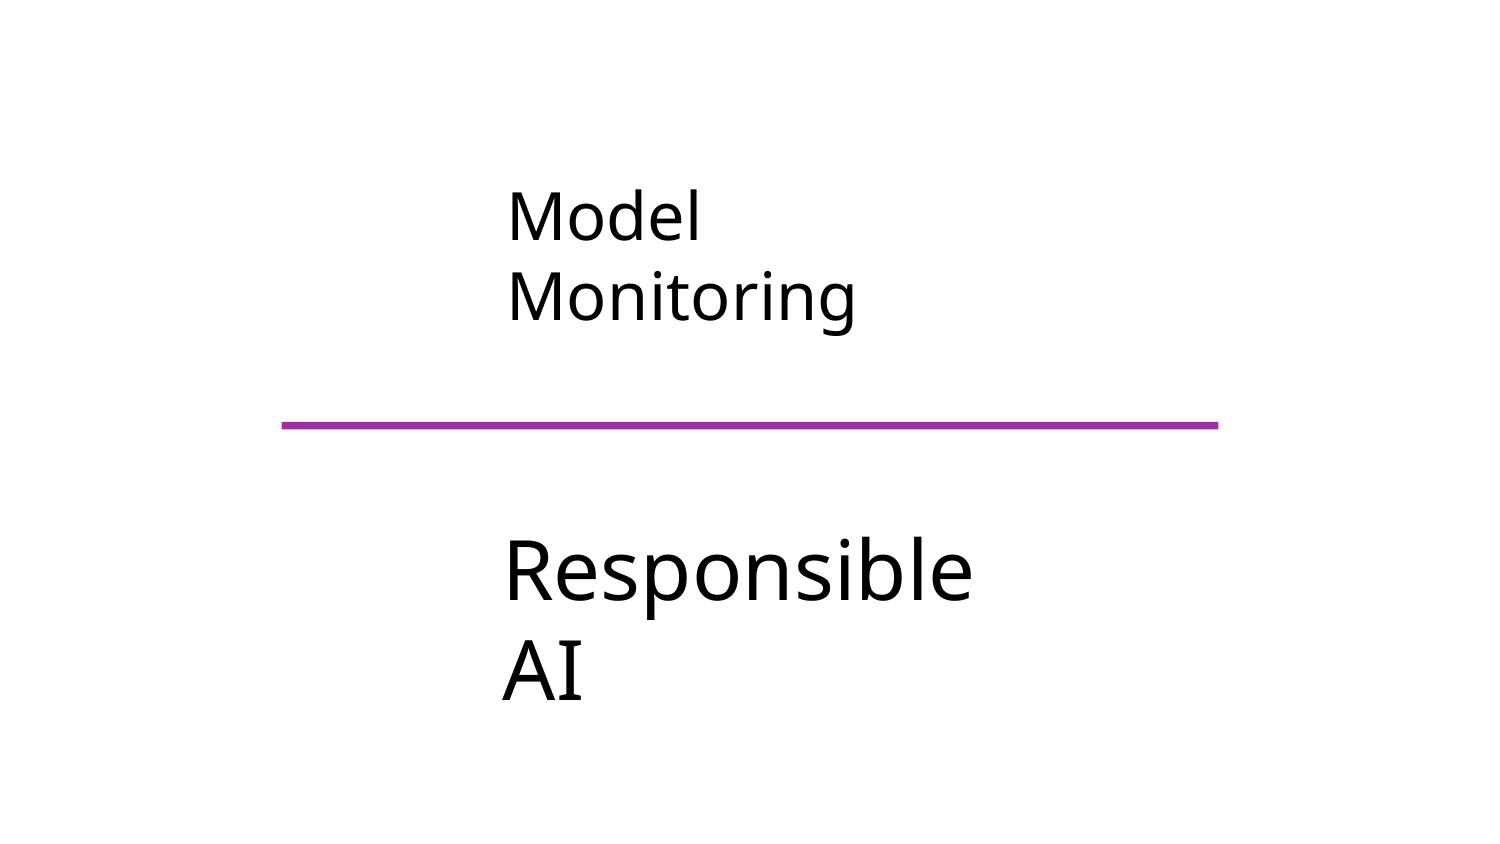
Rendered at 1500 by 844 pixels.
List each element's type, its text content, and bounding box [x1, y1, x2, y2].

text_box [281, 421, 1219, 430]
text_box Model Monitoring [75, 171, 1039, 334]
text_box Responsible AI [500, 514, 1044, 717]
